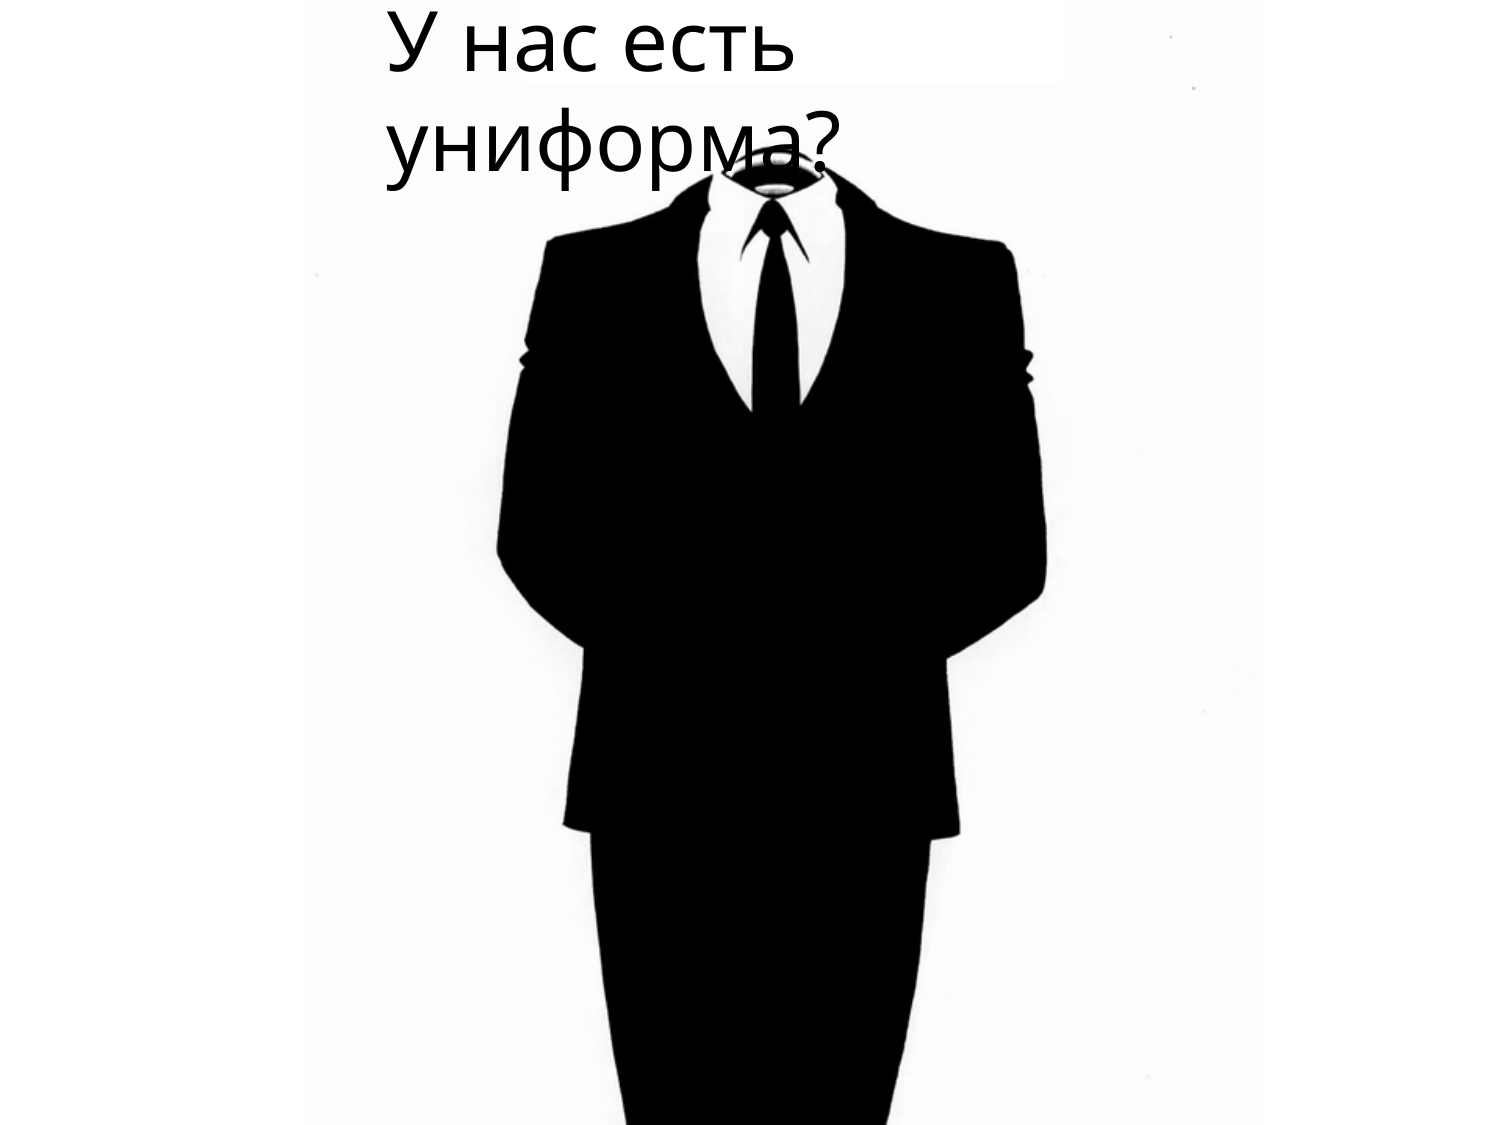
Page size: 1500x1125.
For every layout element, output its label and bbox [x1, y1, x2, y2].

picture [304, 0, 1263, 1125]
